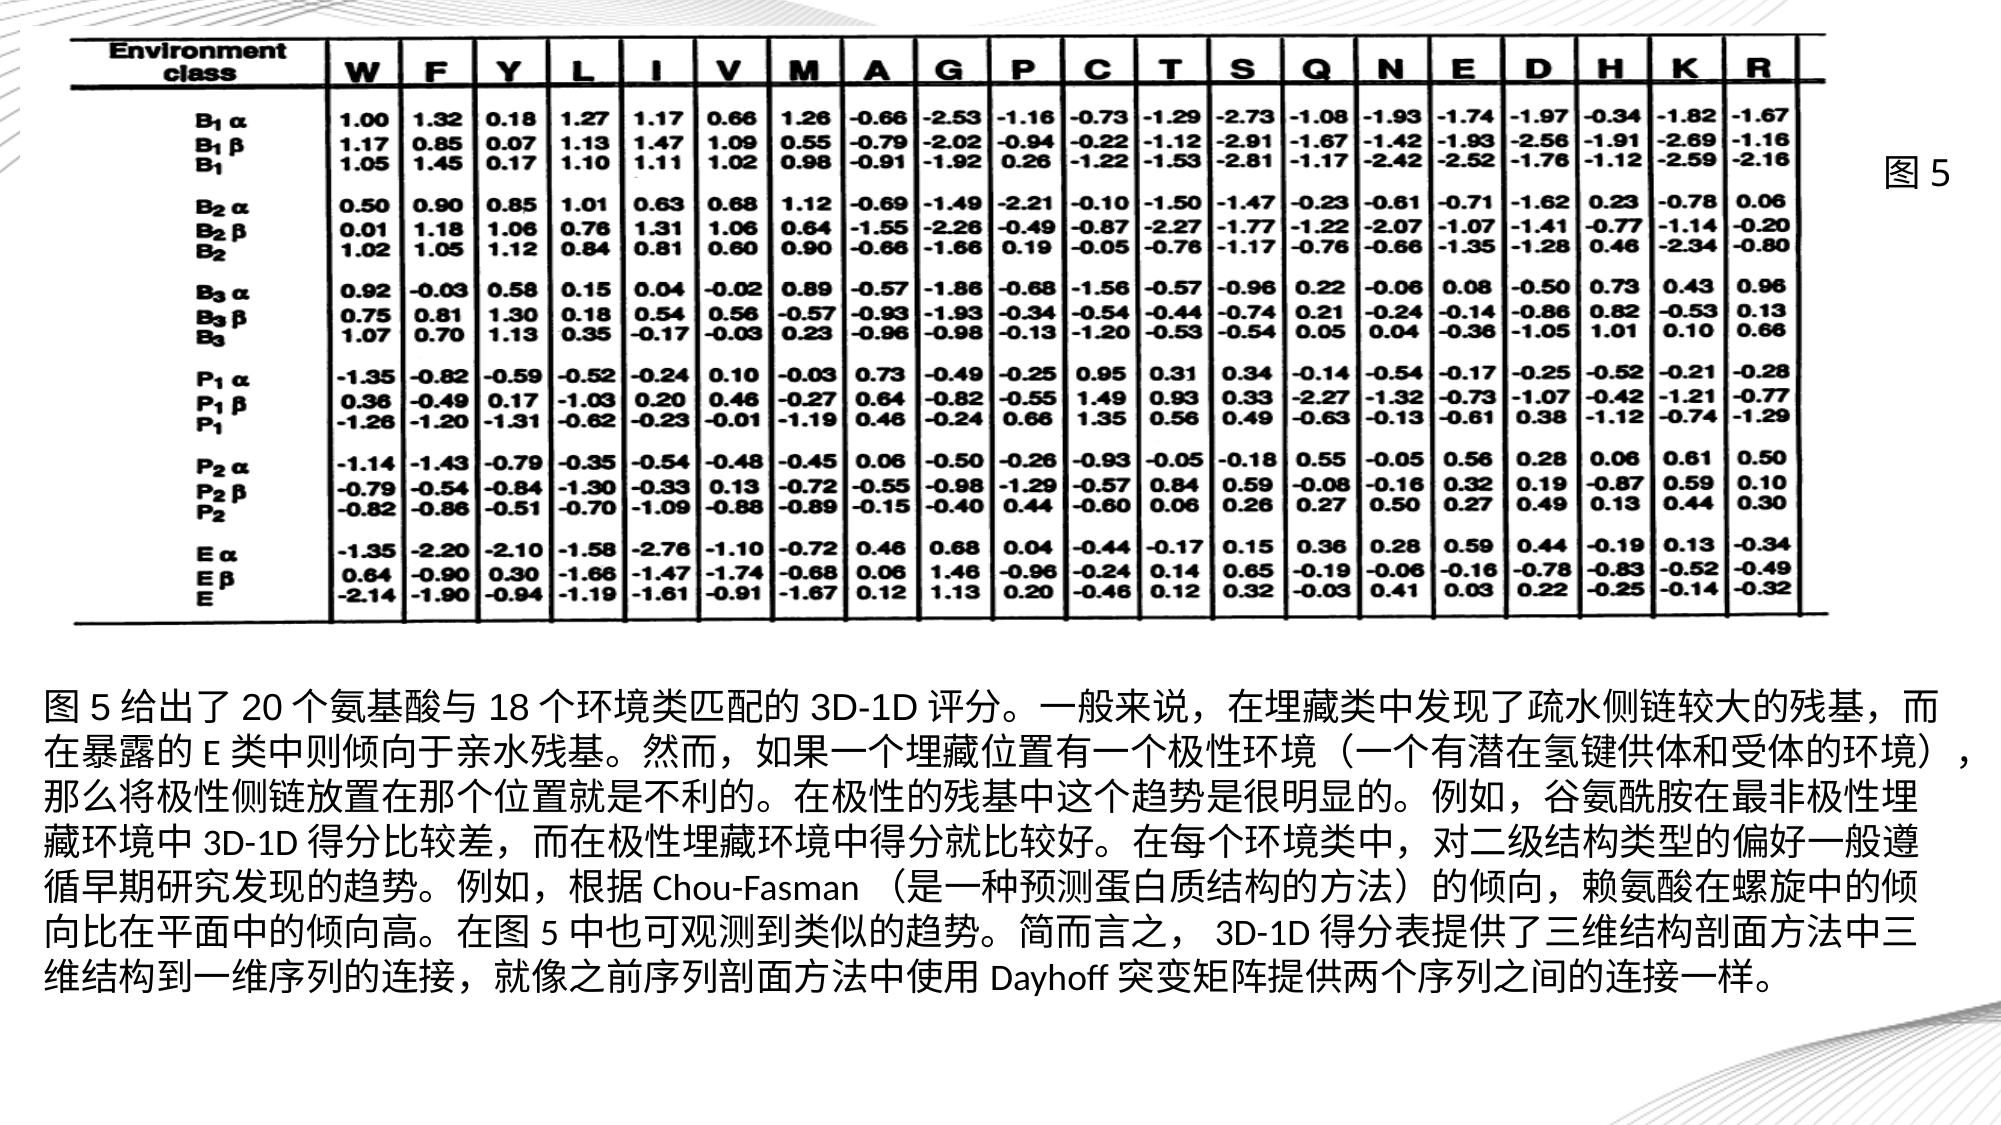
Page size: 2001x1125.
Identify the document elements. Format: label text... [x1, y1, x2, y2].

picture [1463, 814, 2000, 1125]
picture [0, 0, 1941, 627]
text_box 图5 [1941, 141, 1971, 202]
